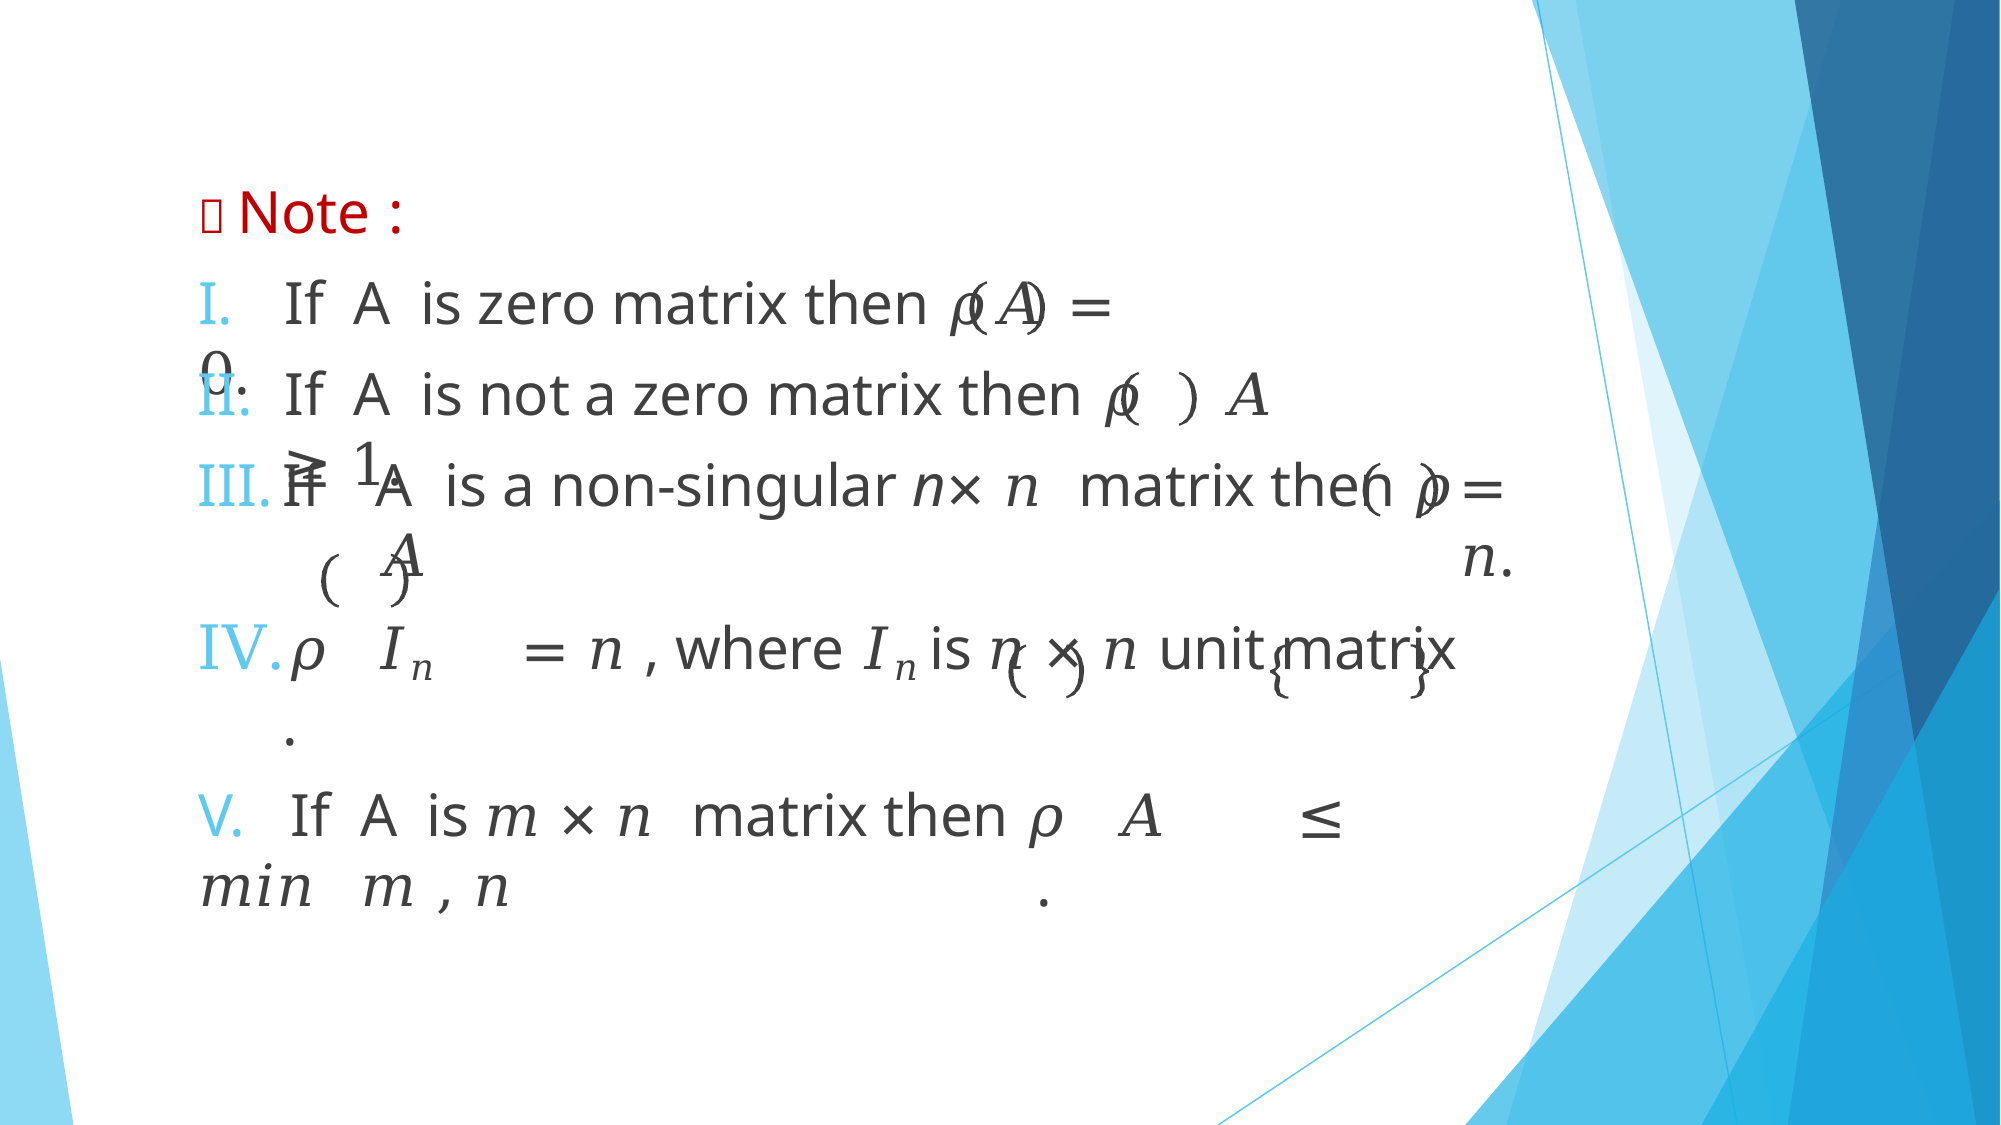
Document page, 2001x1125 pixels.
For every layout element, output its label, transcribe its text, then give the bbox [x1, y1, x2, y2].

text_box  Note : [195, 173, 419, 246]
title I. If A is zero matrix then 𝜌 𝐴 = 0. [196, 264, 1183, 355]
text_box = 𝑛. [1460, 446, 1578, 588]
text_box If A is a non-singular n× 𝑛 matrix then 𝜌 𝐴 𝜌 𝐼𝑛 = 𝑛 , where 𝐼𝑛 is 𝑛 × 𝑛 unit matrix . V. If A is 𝑚 × 𝑛 matrix then 𝜌 𝐴 ≤ 𝑚𝑖𝑛 𝑚 , 𝑛 . [189, 428, 1460, 918]
text_box II. If A is not a zero matrix then 𝜌 𝐴 ≥ 1. [195, 355, 1335, 428]
